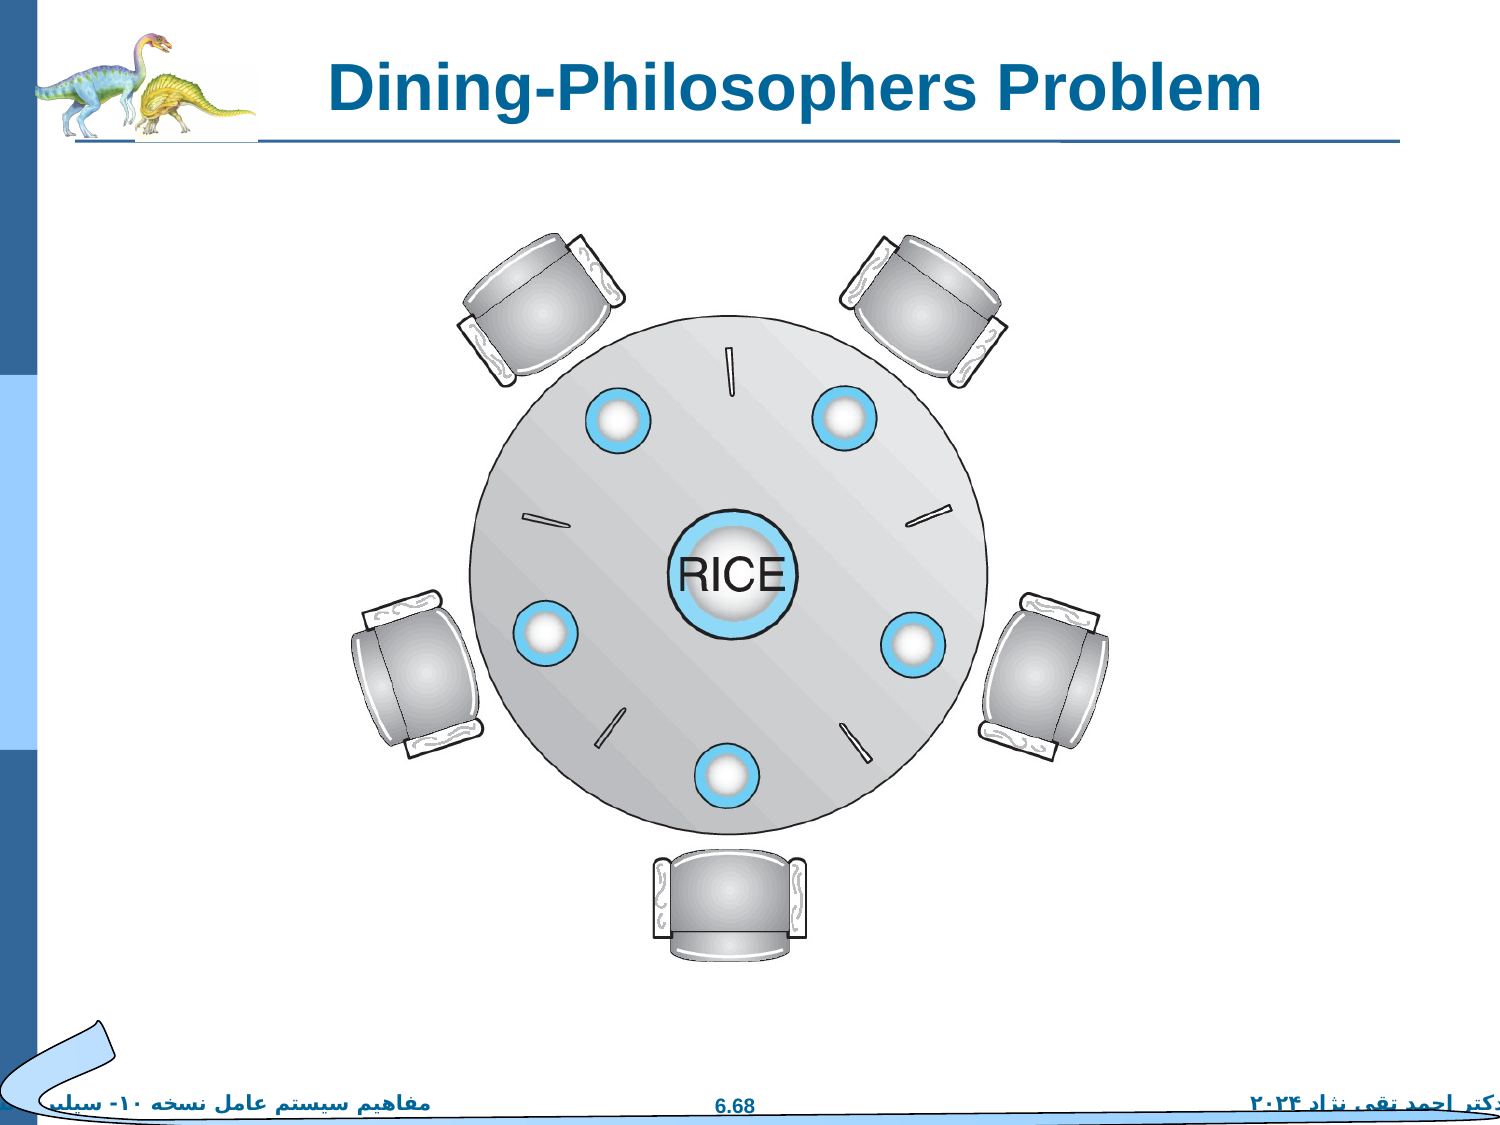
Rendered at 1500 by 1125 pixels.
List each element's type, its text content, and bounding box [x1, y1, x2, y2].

picture [350, 233, 1109, 962]
title Dining-Philosophers Problem [166, 36, 1425, 131]
picture [18, 20, 258, 151]
